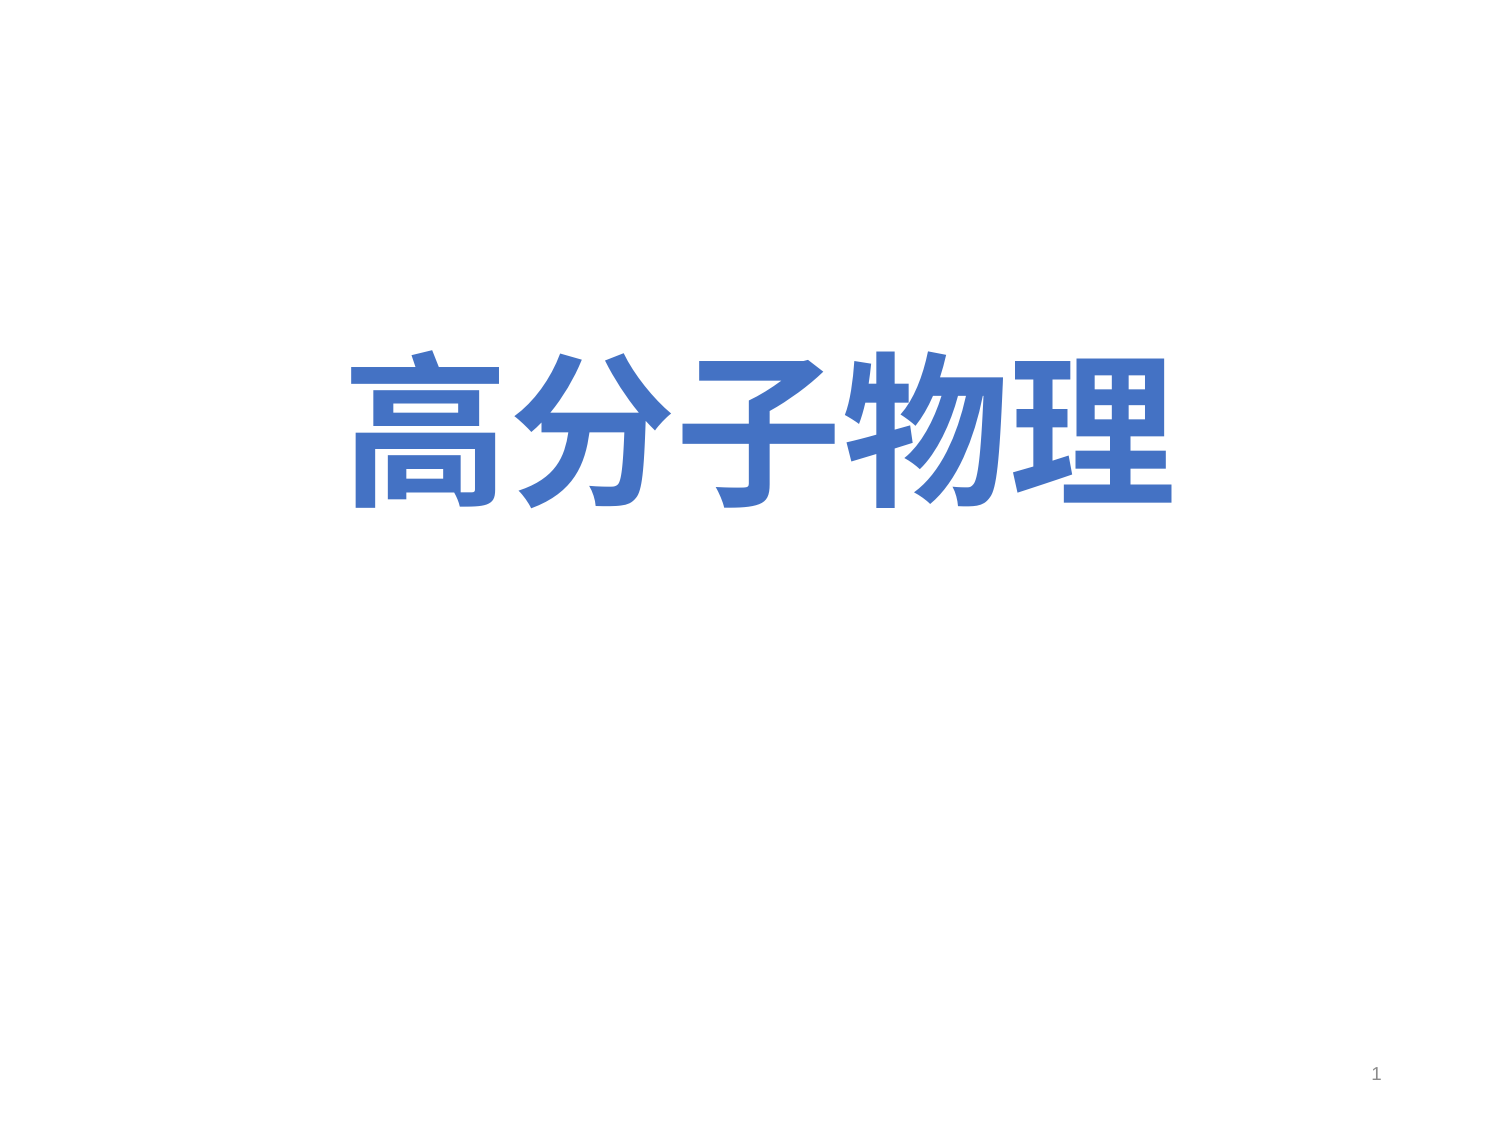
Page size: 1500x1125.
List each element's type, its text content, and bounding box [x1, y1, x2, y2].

title 高分子物理 [121, 302, 1397, 538]
slide_number 1 [1059, 1042, 1397, 1103]
